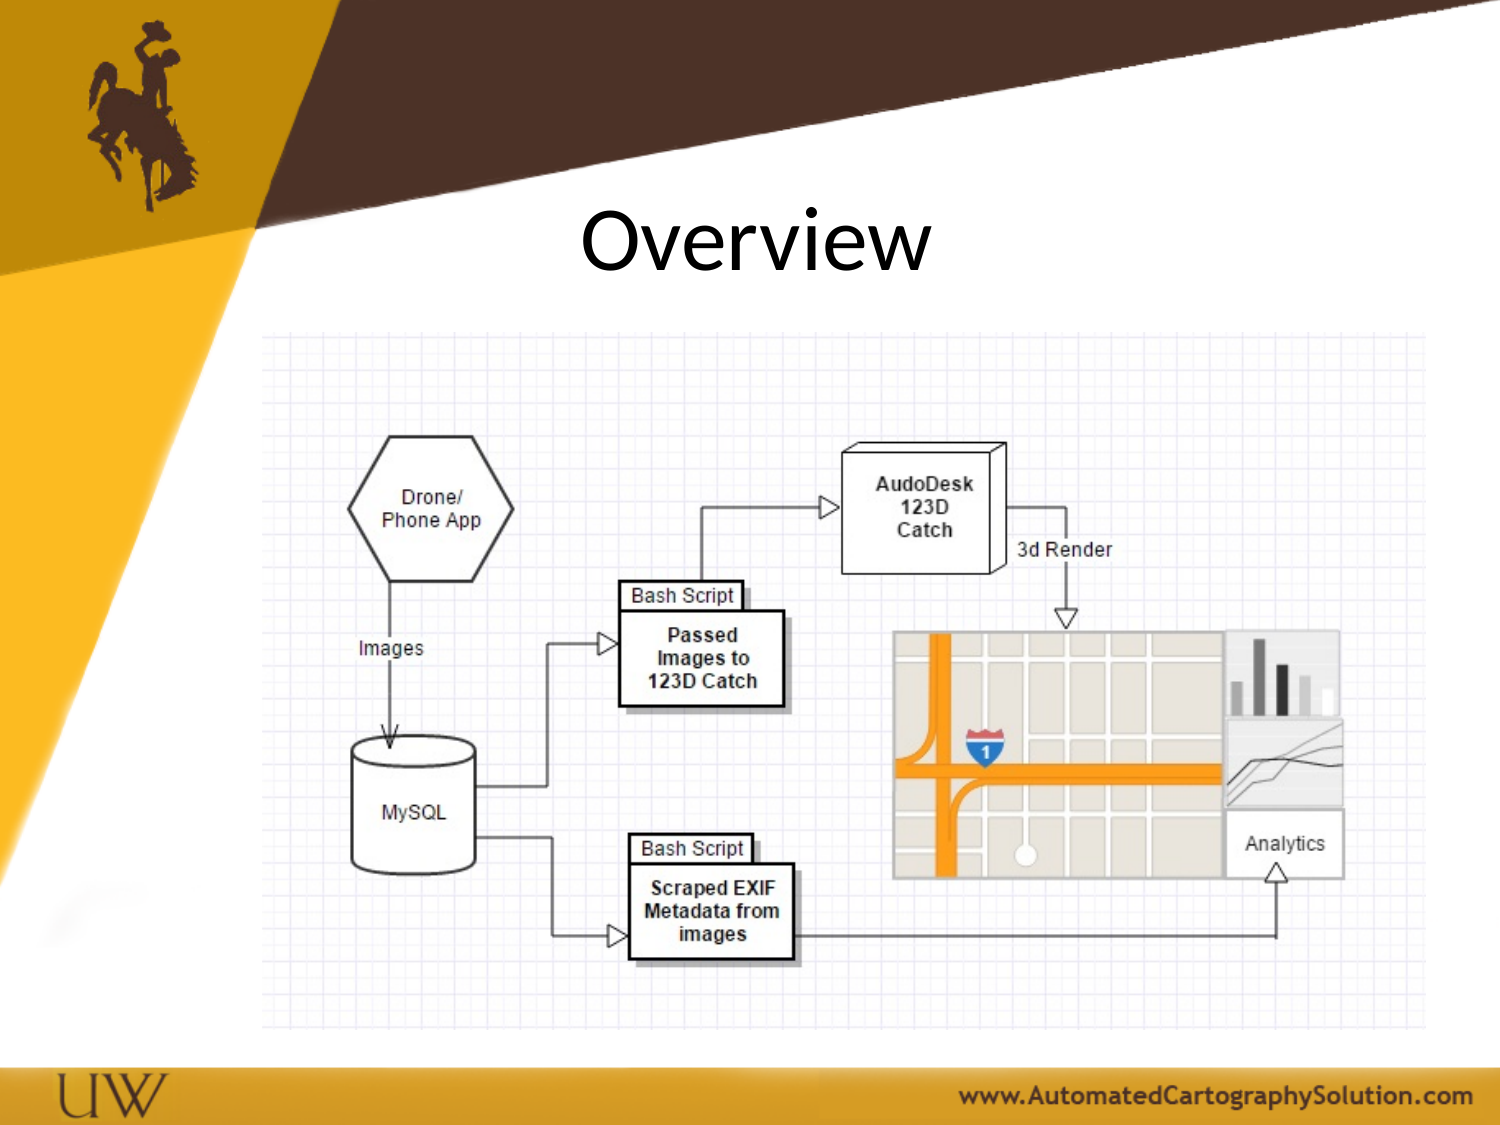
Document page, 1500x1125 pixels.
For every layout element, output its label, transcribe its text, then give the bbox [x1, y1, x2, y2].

picture [0, 0, 1500, 1125]
text_box Overview [81, 139, 1432, 327]
